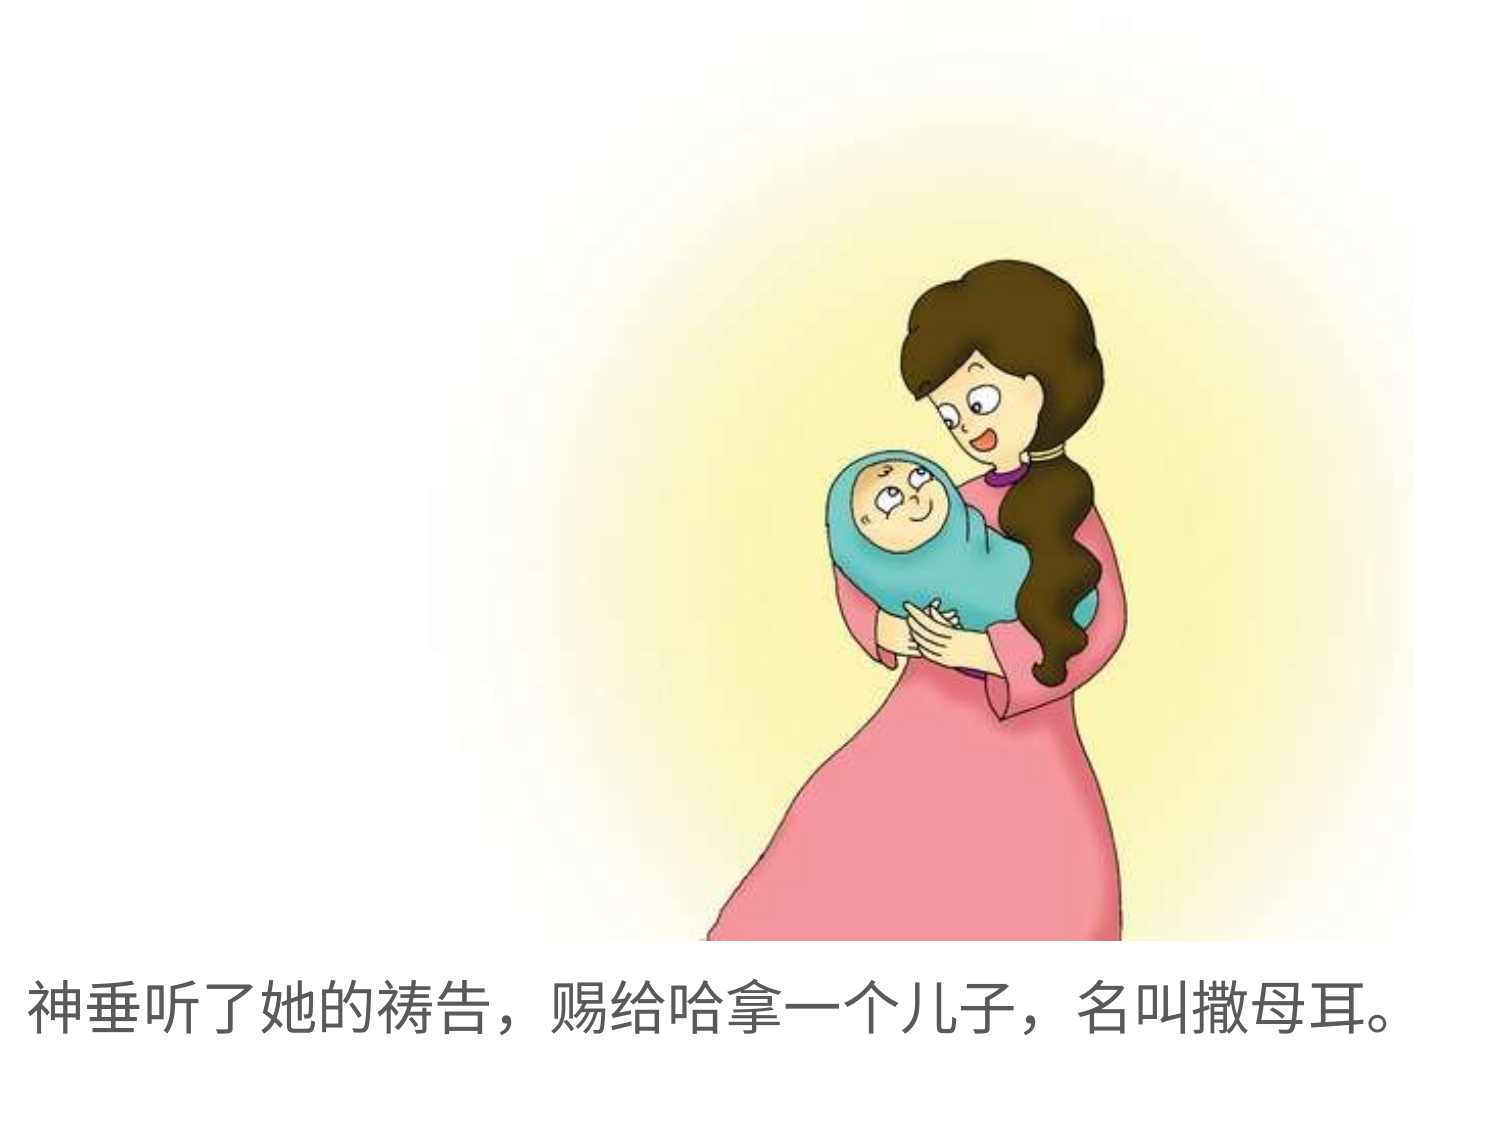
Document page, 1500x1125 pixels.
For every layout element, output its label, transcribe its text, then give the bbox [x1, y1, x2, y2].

picture [86, 0, 1414, 941]
text_box 神垂听了她的祷告，赐给哈拿一个儿子，名叫撒母耳。 [11, 964, 1483, 1049]
